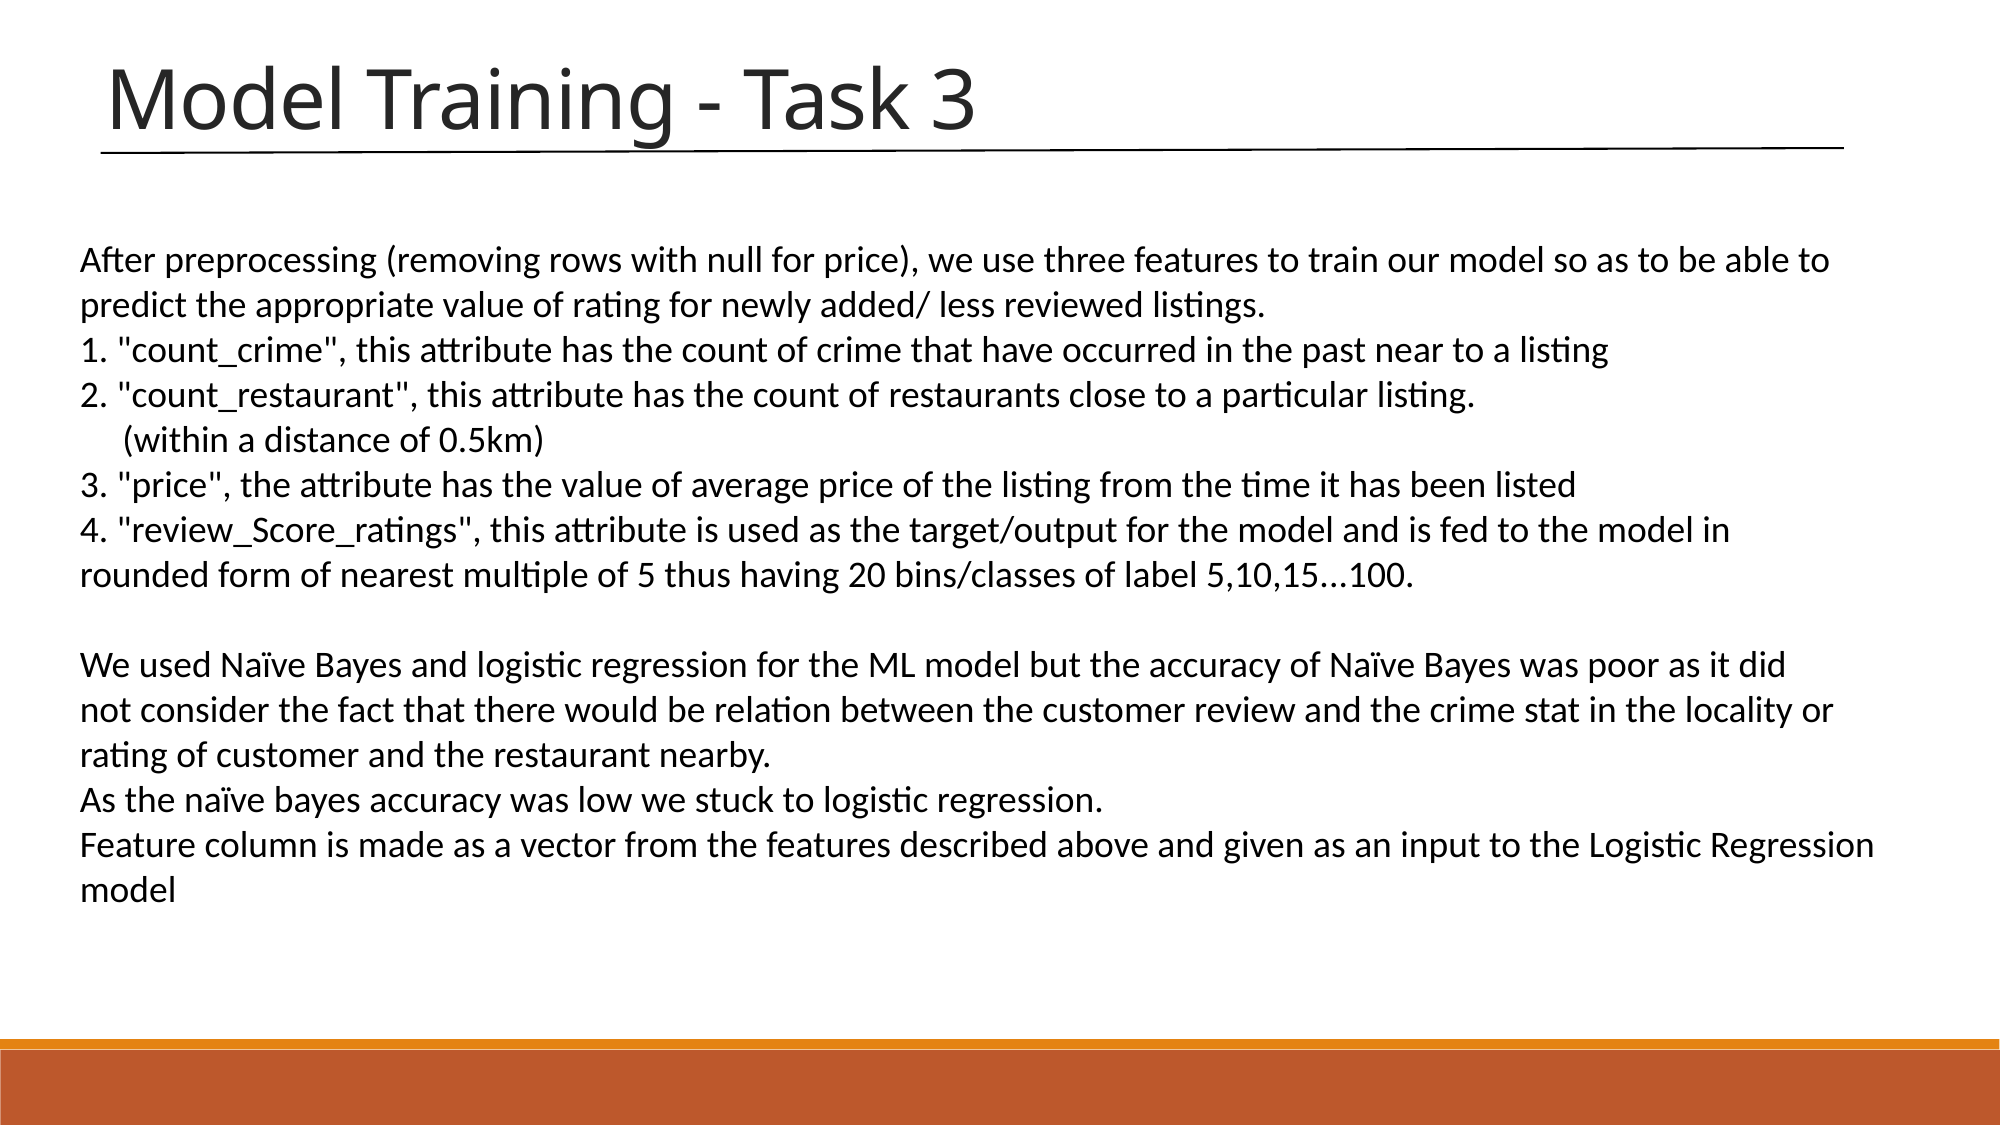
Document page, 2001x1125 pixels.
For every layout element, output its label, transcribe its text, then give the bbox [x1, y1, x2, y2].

text_box Model Training - Task 3 [90, 22, 1854, 155]
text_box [99, 147, 1845, 154]
text_box After preprocessing (removing rows with null for price), we use three features to train our model so as to be able to predict the appropriate value of rating for newly added/ less reviewed listings. 1. "count_crime", this attribute has the count of crime that have occurred in the past near to a listing 2. "count_restaurant", this attribute has the count of restaurants close to a particular listing. (within a distance of 0.5km) 3. "price", the attribute has the value of average price of the listing from the time it has been listed 4. "review_Score_ratings", this attribute is used as the target/output for the model and is fed to the model in rounded form of nearest multiple of 5 thus having 20 bins/classes of label 5,10,15...100. We used Naïve Bayes and logistic regression for the ML model but the accuracy of Naïve Bayes was poor as it did not consider the fact that there would be relation between the customer review and the crime stat in the locality or rating of customer and the restaurant nearby. As the naïve bayes accuracy was low we stuck to logistic regression. Feature column is made as a vector from the features described above and given as an input to the Logistic Regression model [64, 227, 1919, 918]
